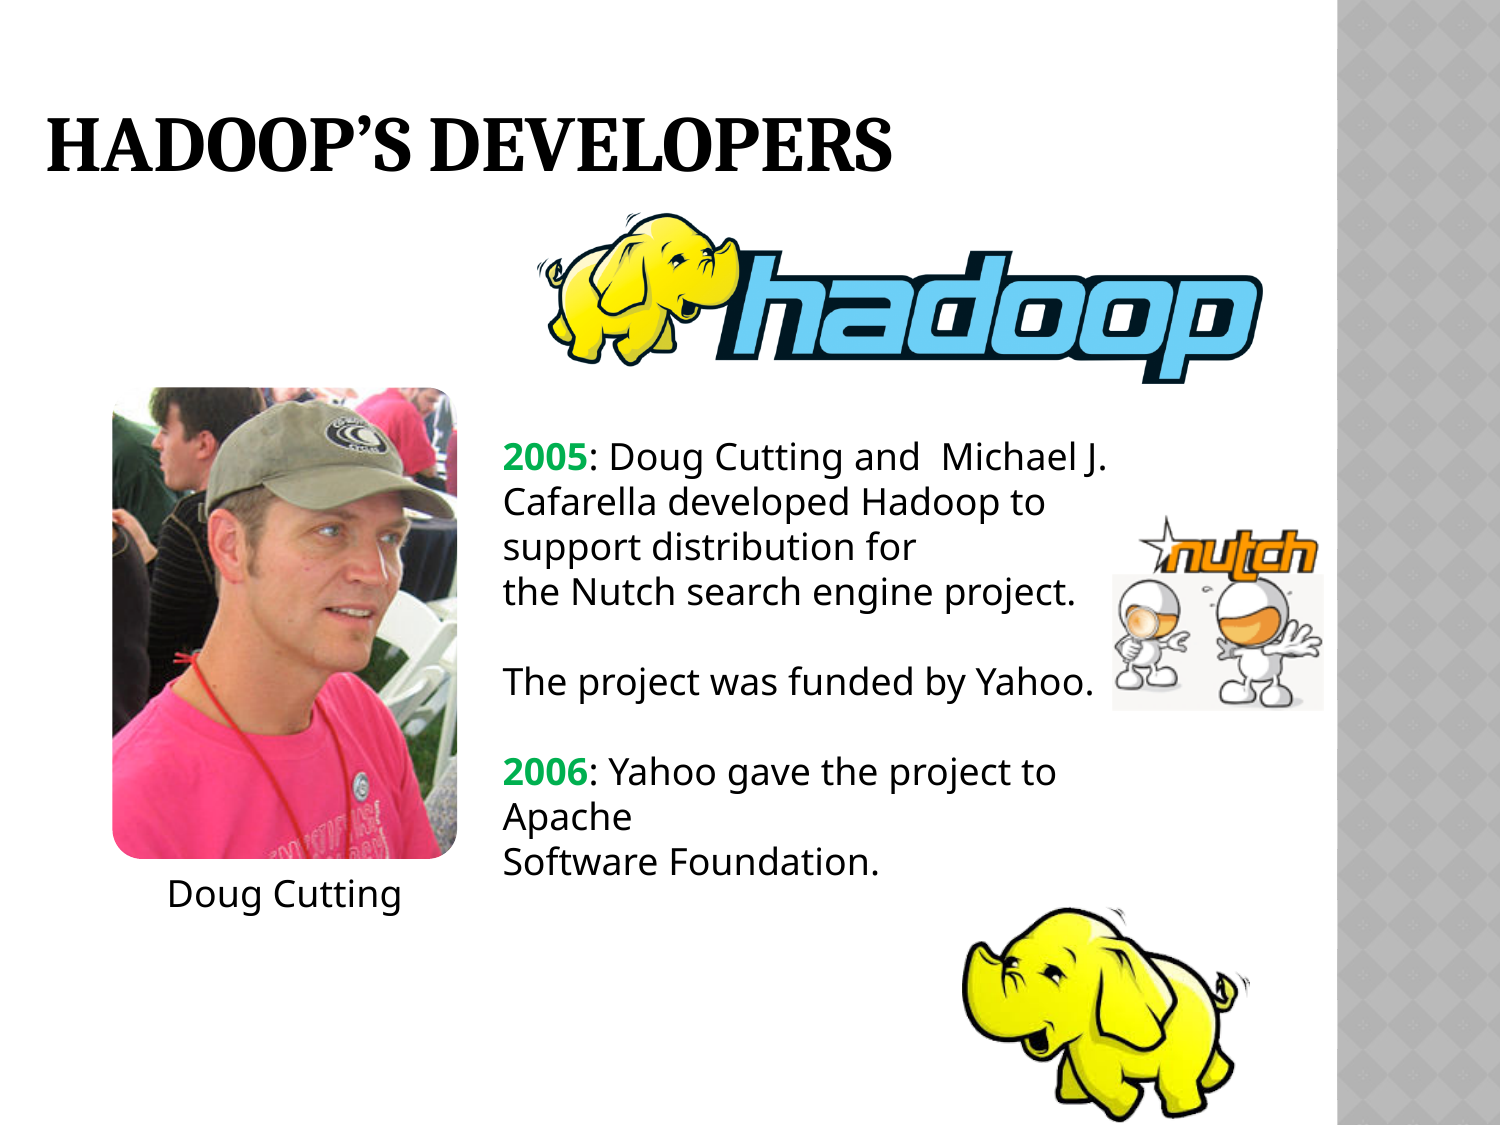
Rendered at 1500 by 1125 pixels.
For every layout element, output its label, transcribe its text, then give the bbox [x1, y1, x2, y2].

text_box Doug Cutting [112, 866, 458, 923]
picture [112, 387, 458, 860]
title HADOOP’S DEVELOPERS [37, 0, 1225, 188]
text_box 2005: Doug Cutting and Michael J. Cafarella developed Hadoop to support distribution for the Nutch search engine project. The project was funded by Yahoo. 2006: Yahoo gave the project to Apache Software Foundation. [487, 424, 1125, 890]
picture [962, 903, 1251, 1125]
picture [1112, 512, 1327, 712]
picture [537, 212, 1263, 385]
